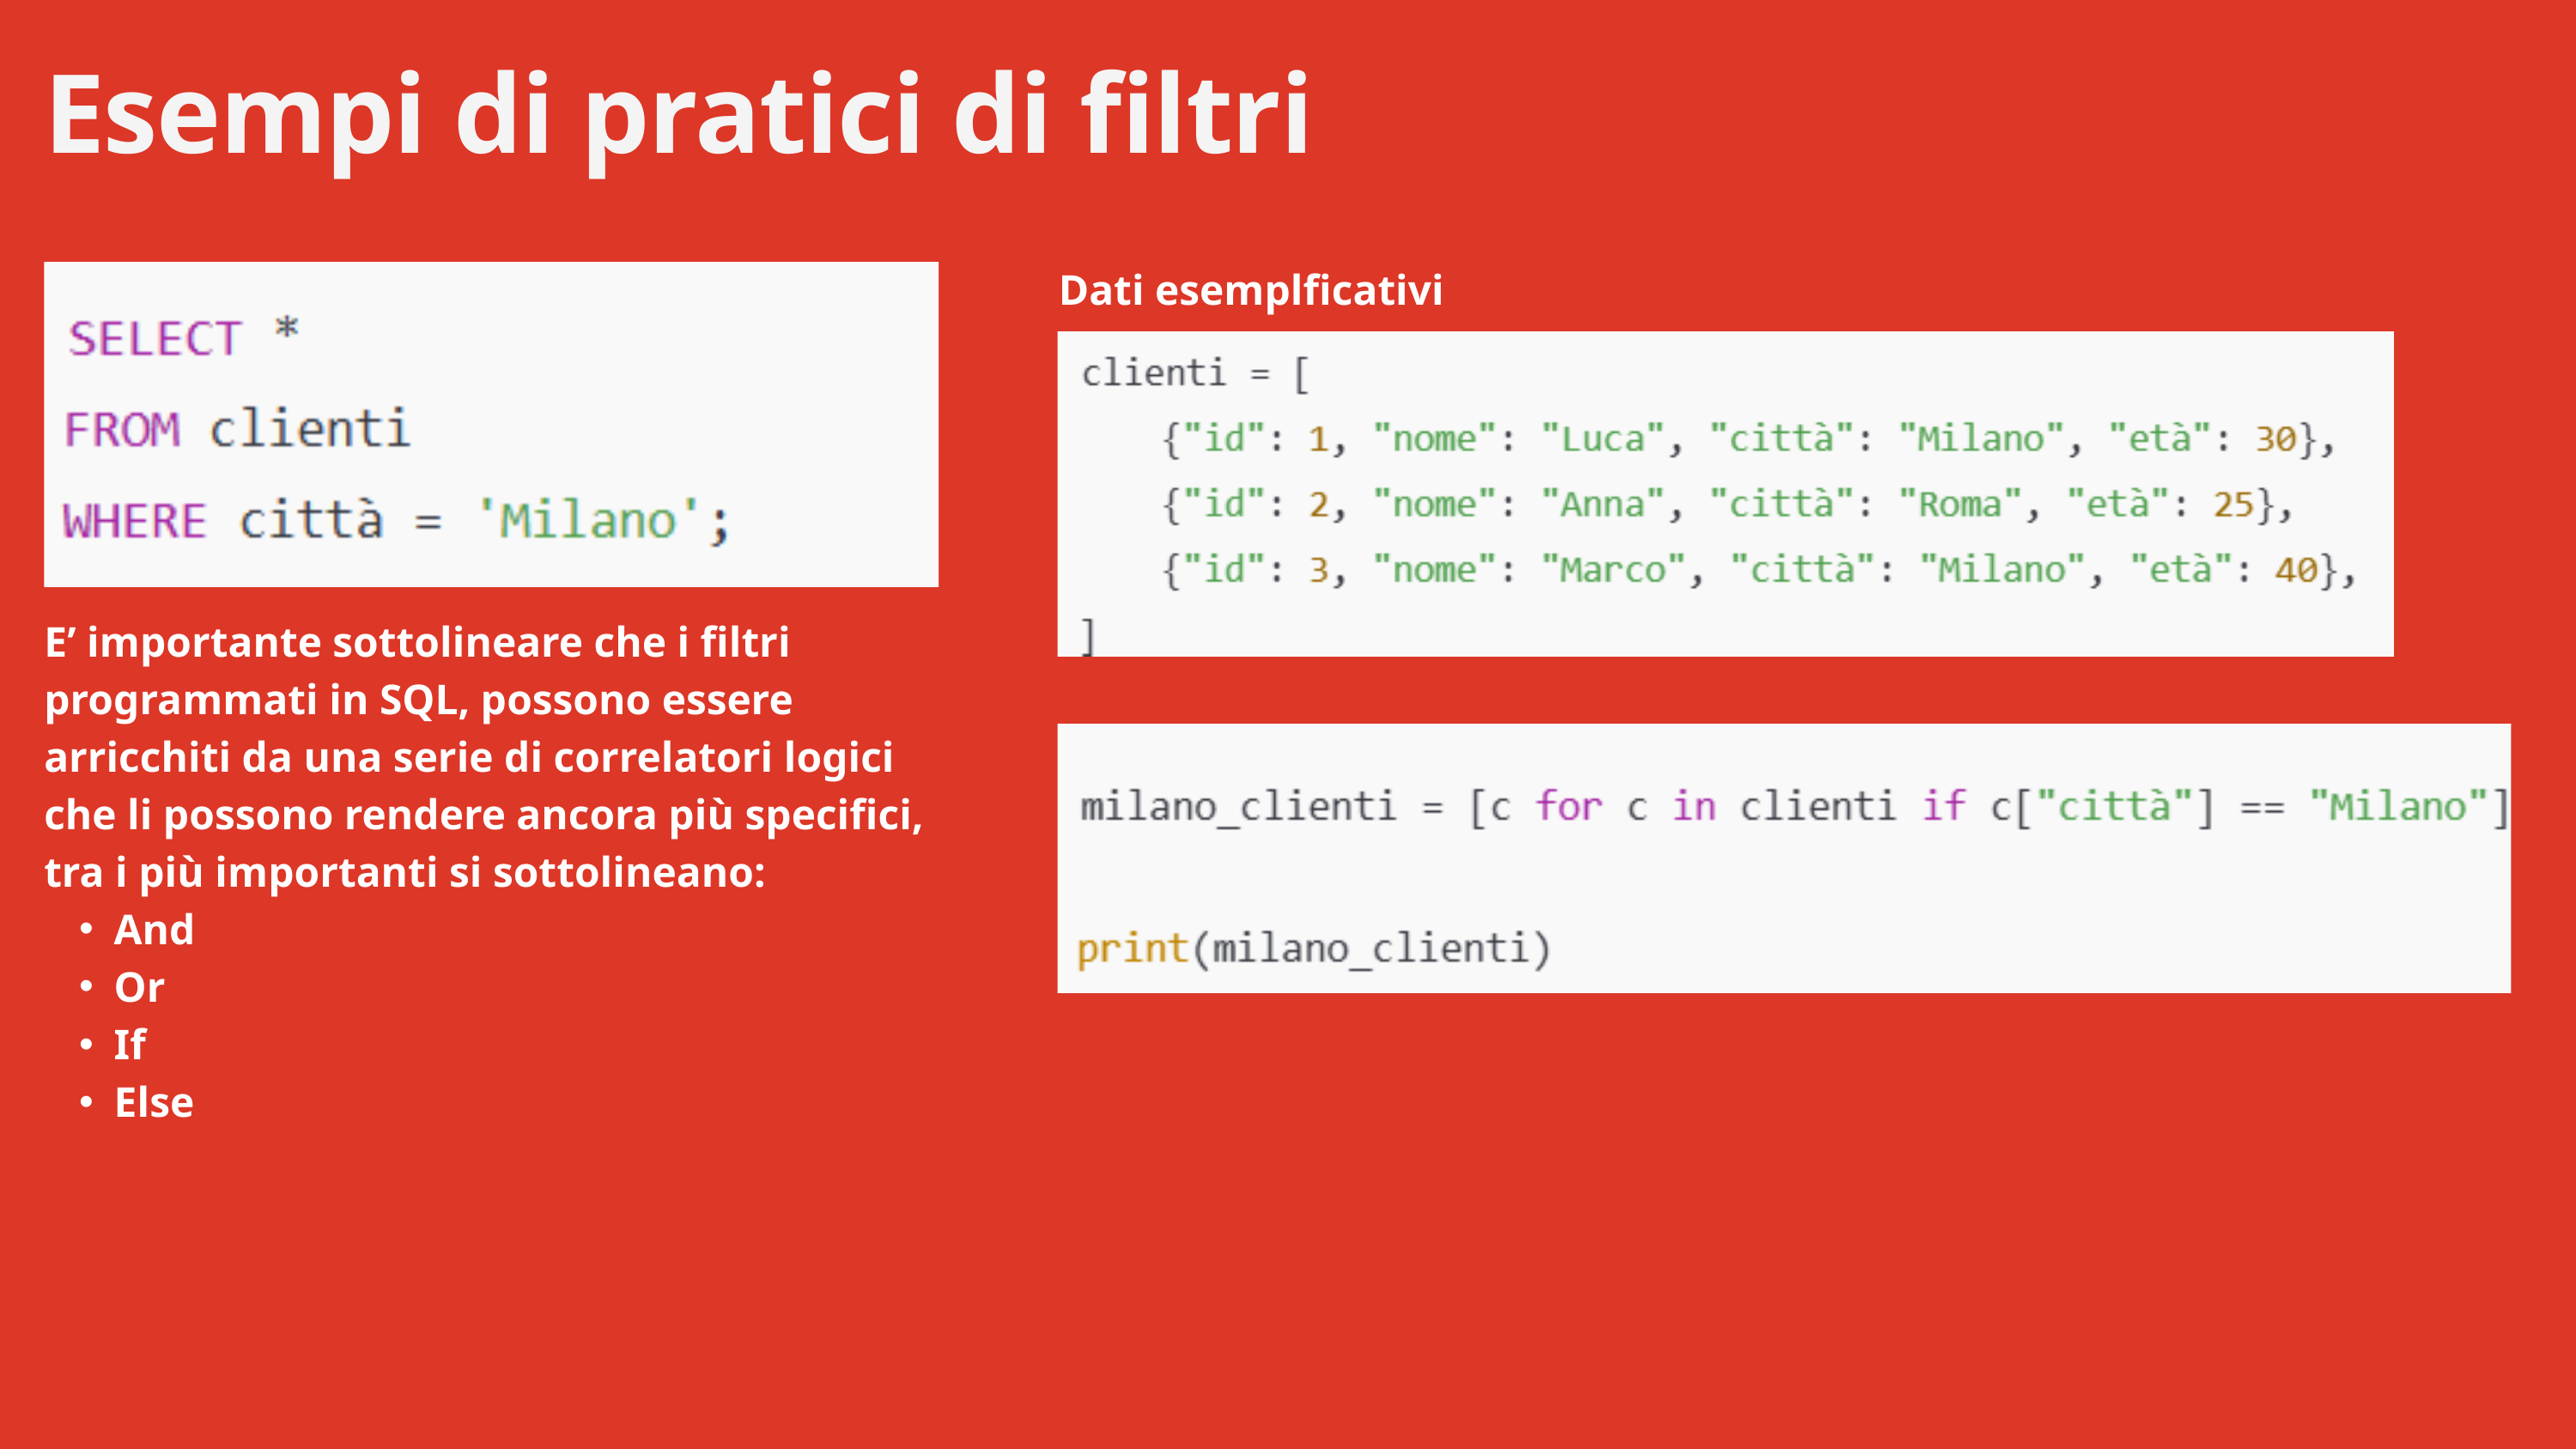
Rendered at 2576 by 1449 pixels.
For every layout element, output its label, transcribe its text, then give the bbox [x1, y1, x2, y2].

text_box [1057, 724, 2512, 993]
text_box E’ importante sottolineare che i filtri programmati in SQL, possono essere arricchiti da una serie di correlatori logici che li possono rendere ancora più specifici, tra i più importanti si sottolineano: And Or If Else [44, 607, 939, 1126]
text_box [44, 262, 939, 587]
text_box Esempi di pratici di filtri [44, 44, 1641, 176]
text_box Dati esemplficativi [1057, 255, 1446, 313]
text_box [1057, 331, 2394, 657]
